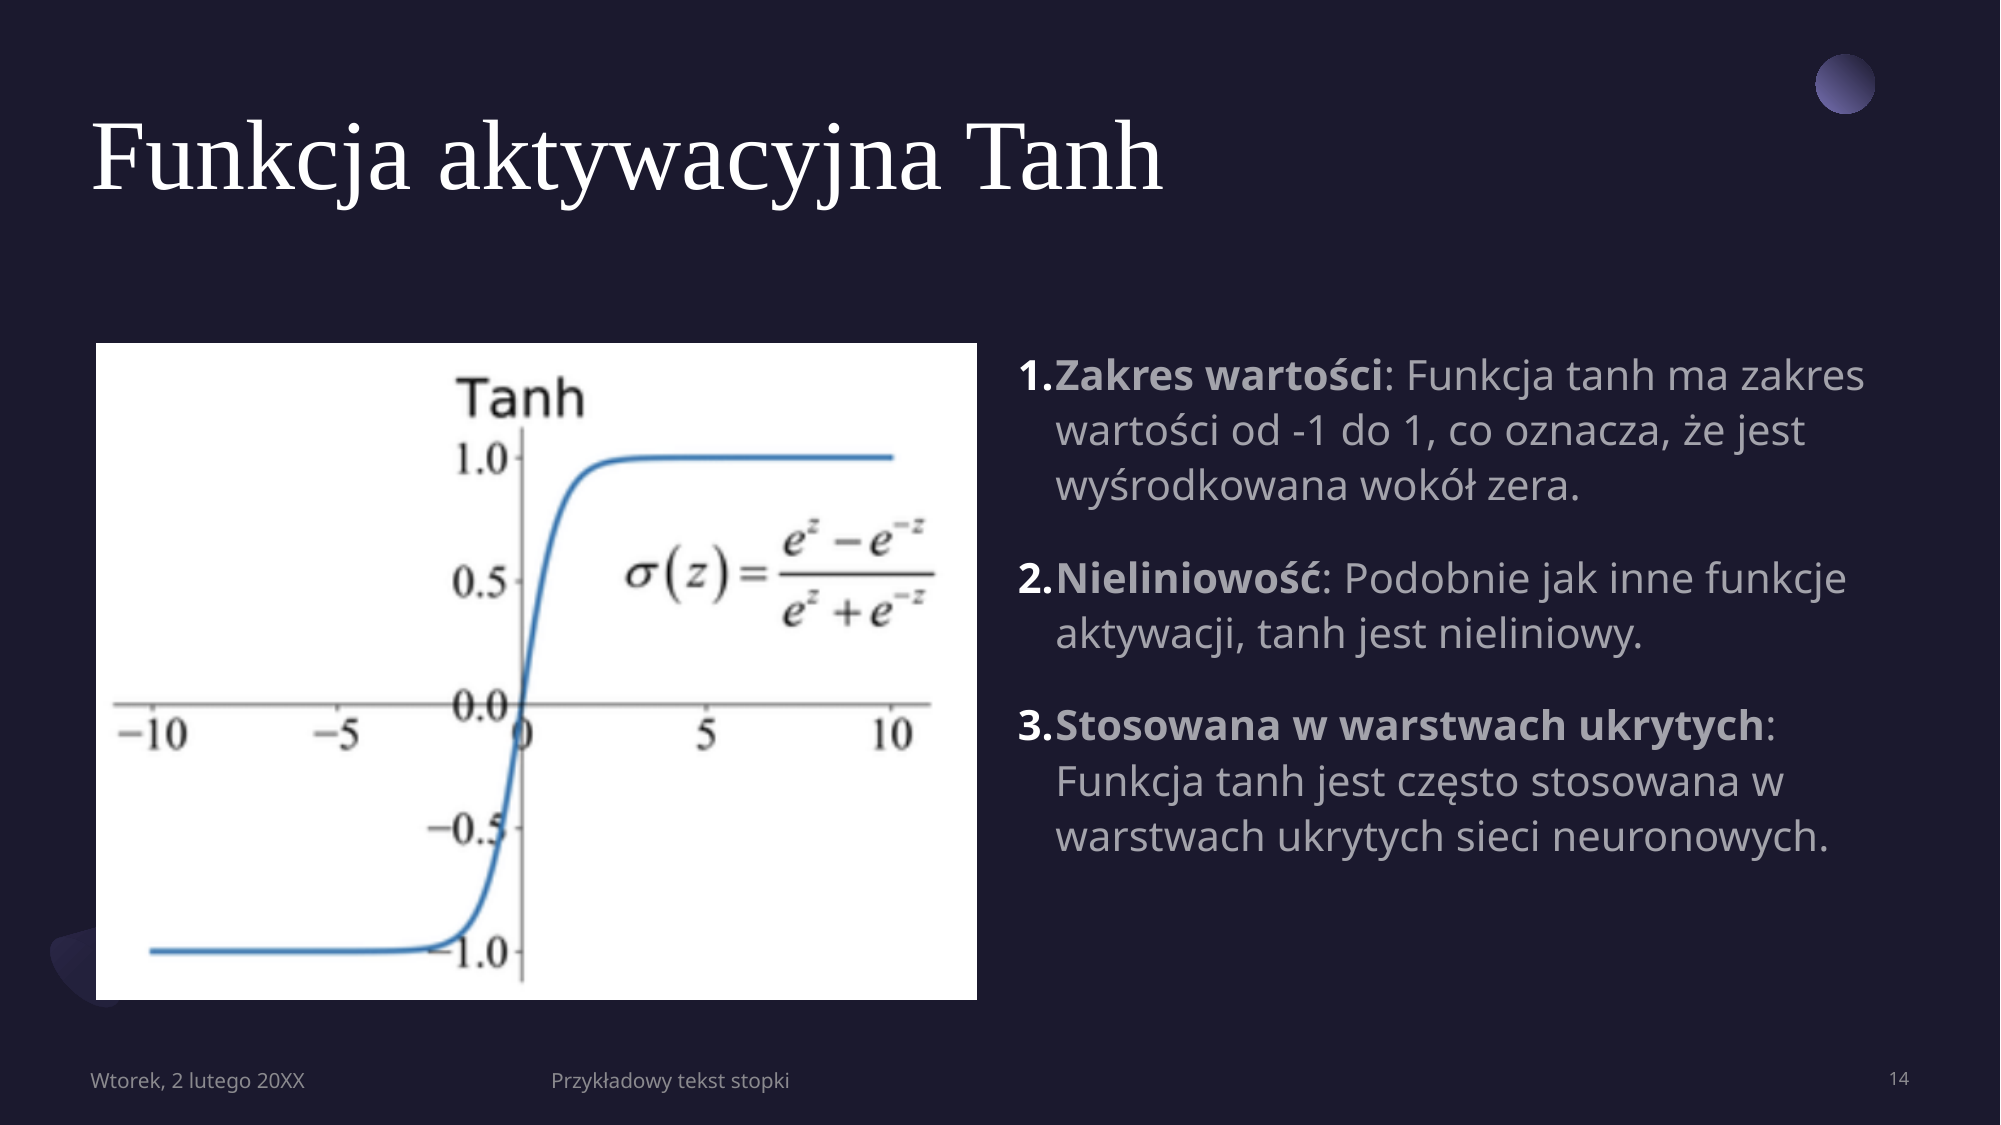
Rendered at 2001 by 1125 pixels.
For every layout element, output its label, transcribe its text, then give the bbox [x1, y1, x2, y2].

slide_number Wtorek, 2 lutego 20XX [90, 1067, 522, 1093]
footer Przykładowy tekst stopki [551, 1067, 1598, 1093]
title Funkcja aktywacyjna Tanh [90, 90, 1910, 309]
list Zakres wartości: Funkcja tanh ma zakres wartości od -1 do 1, co oznacza, że jest wyśrodkowana wokół zera. Nieliniowość: Podobnie jak inne funkcje aktywacji, tanh jest nieliniowy. Stosowana w warstwach ukrytych: Funkcja tanh jest często stosowana w warstwach ukrytych sieci neuronowych. [1017, 343, 1910, 1000]
slide_number 14 [1632, 1067, 1910, 1093]
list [96, 343, 977, 1000]
